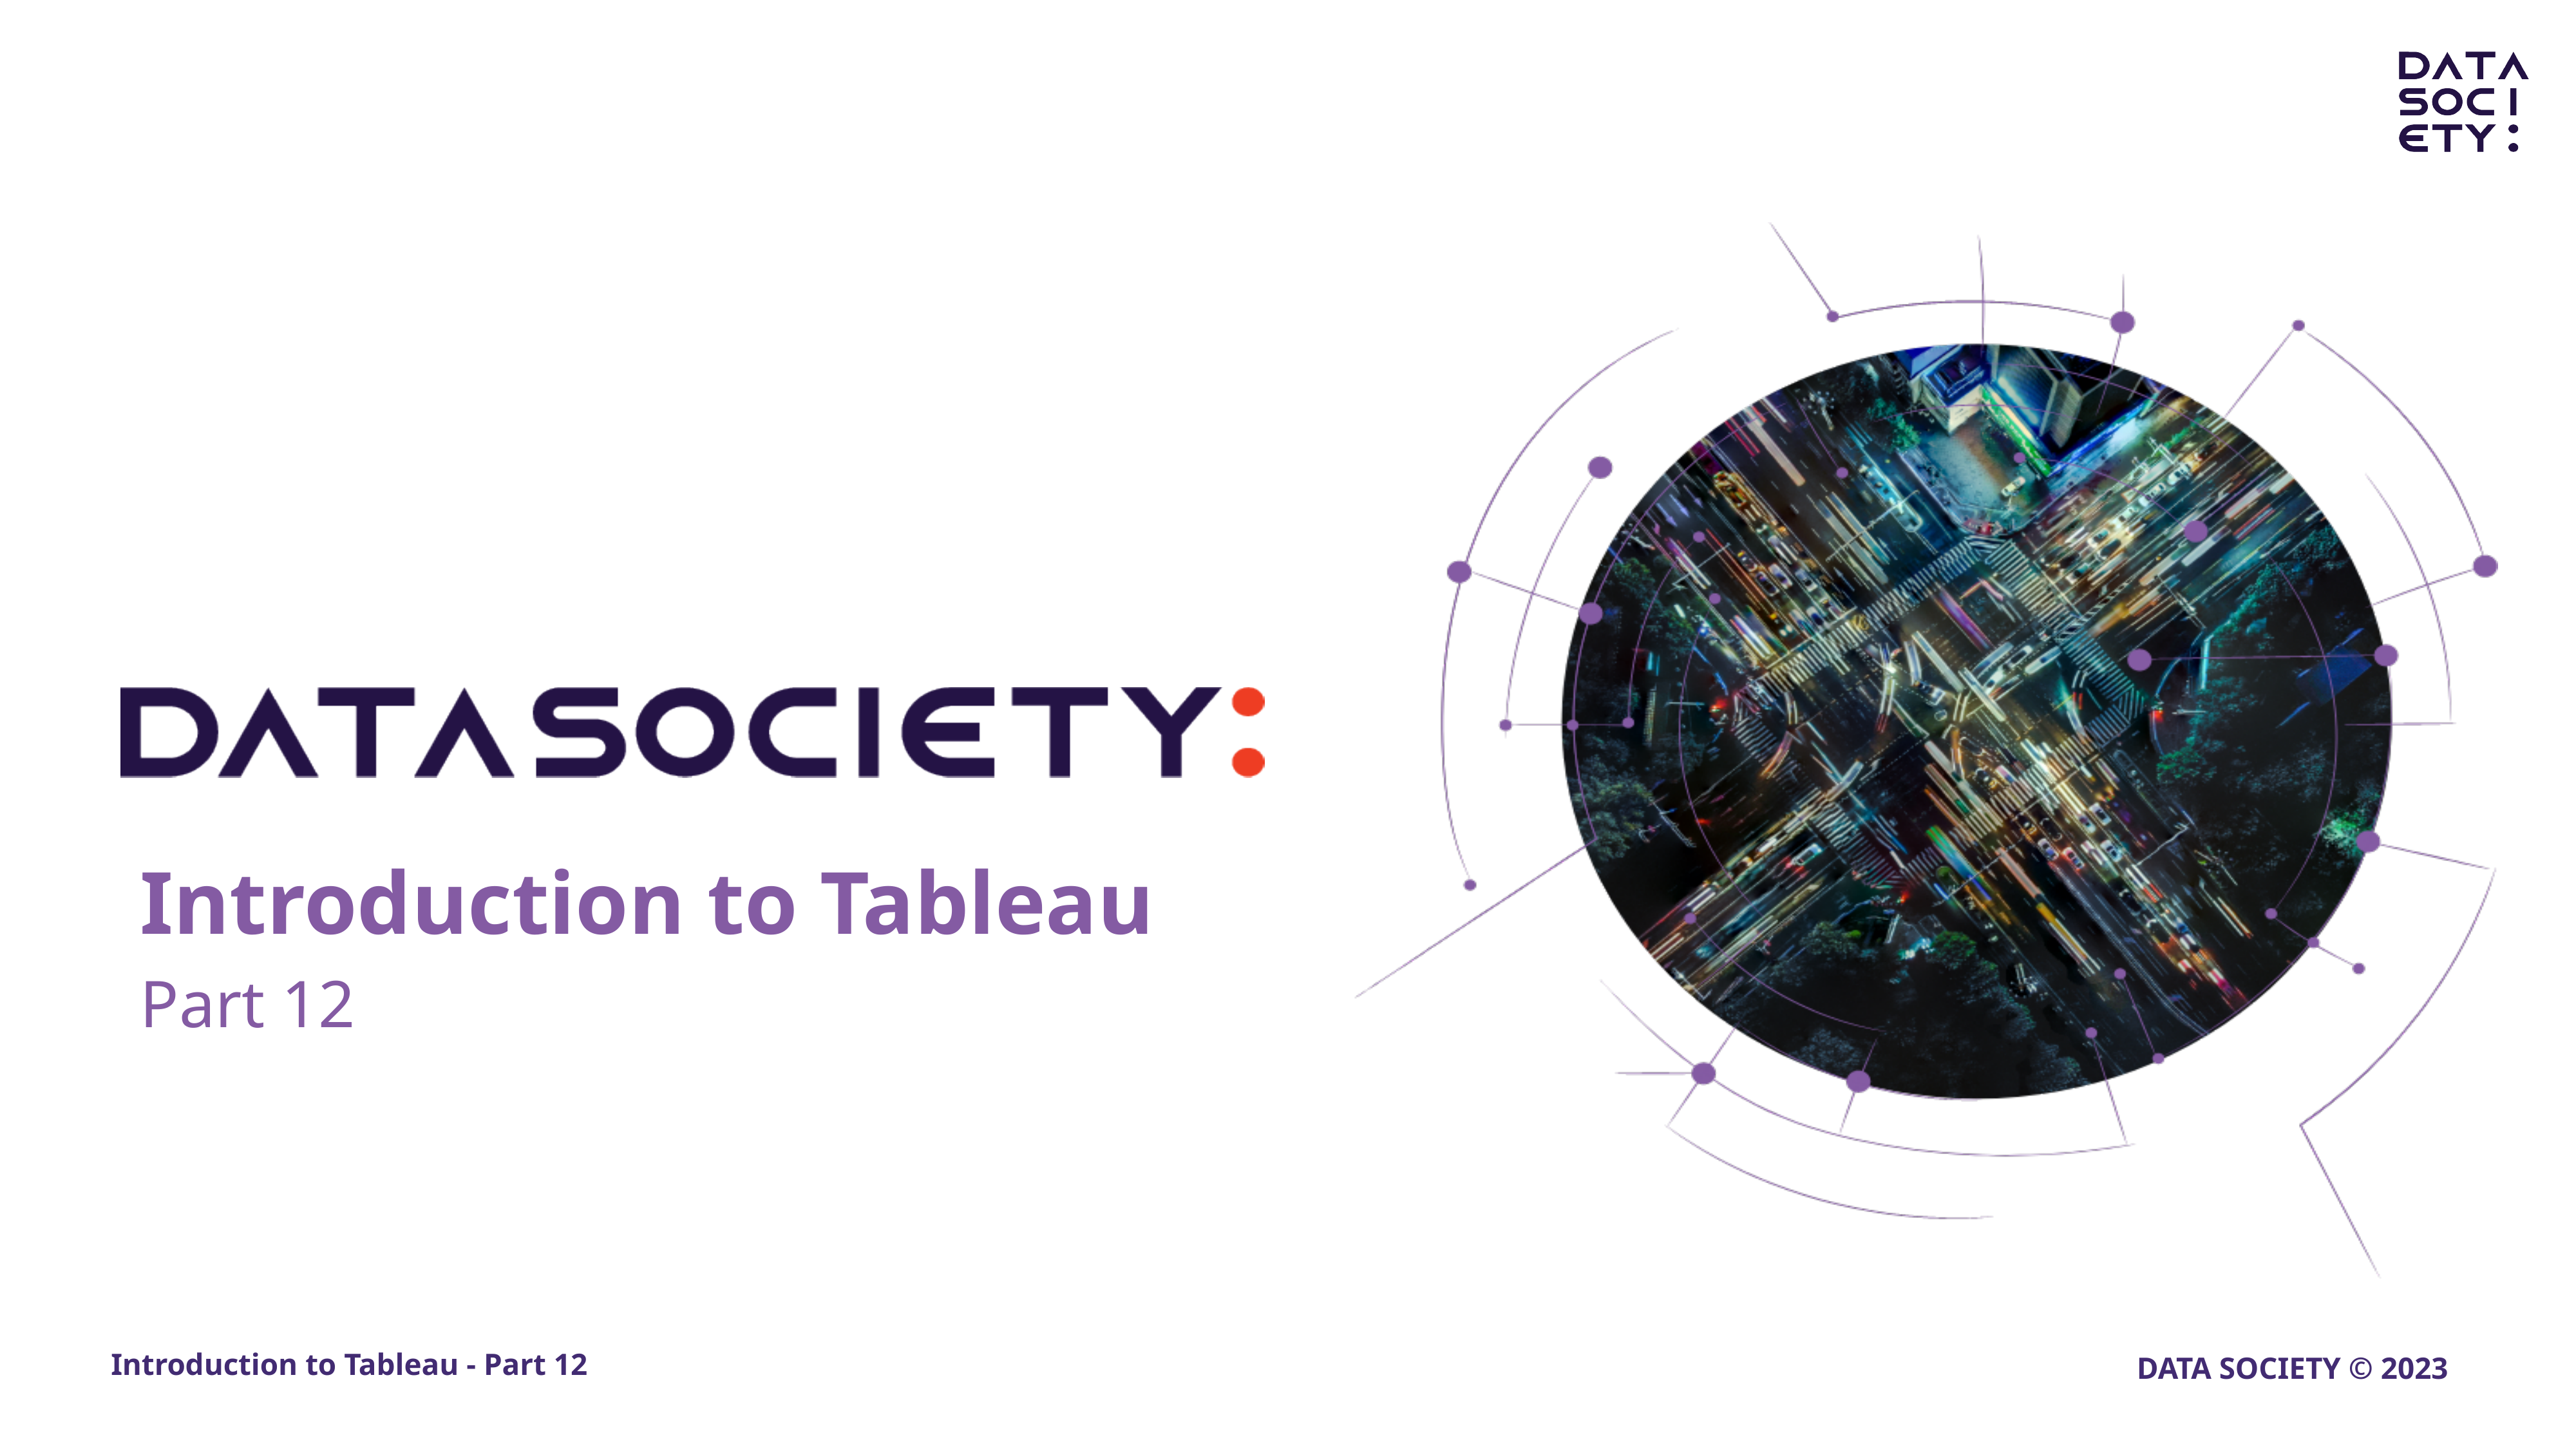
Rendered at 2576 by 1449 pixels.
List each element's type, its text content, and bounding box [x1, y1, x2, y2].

picture [1354, 222, 2498, 1280]
title Introduction to Tableau Part 12 [120, 813, 1354, 1290]
picture [120, 687, 1265, 778]
picture [2399, 52, 2529, 152]
